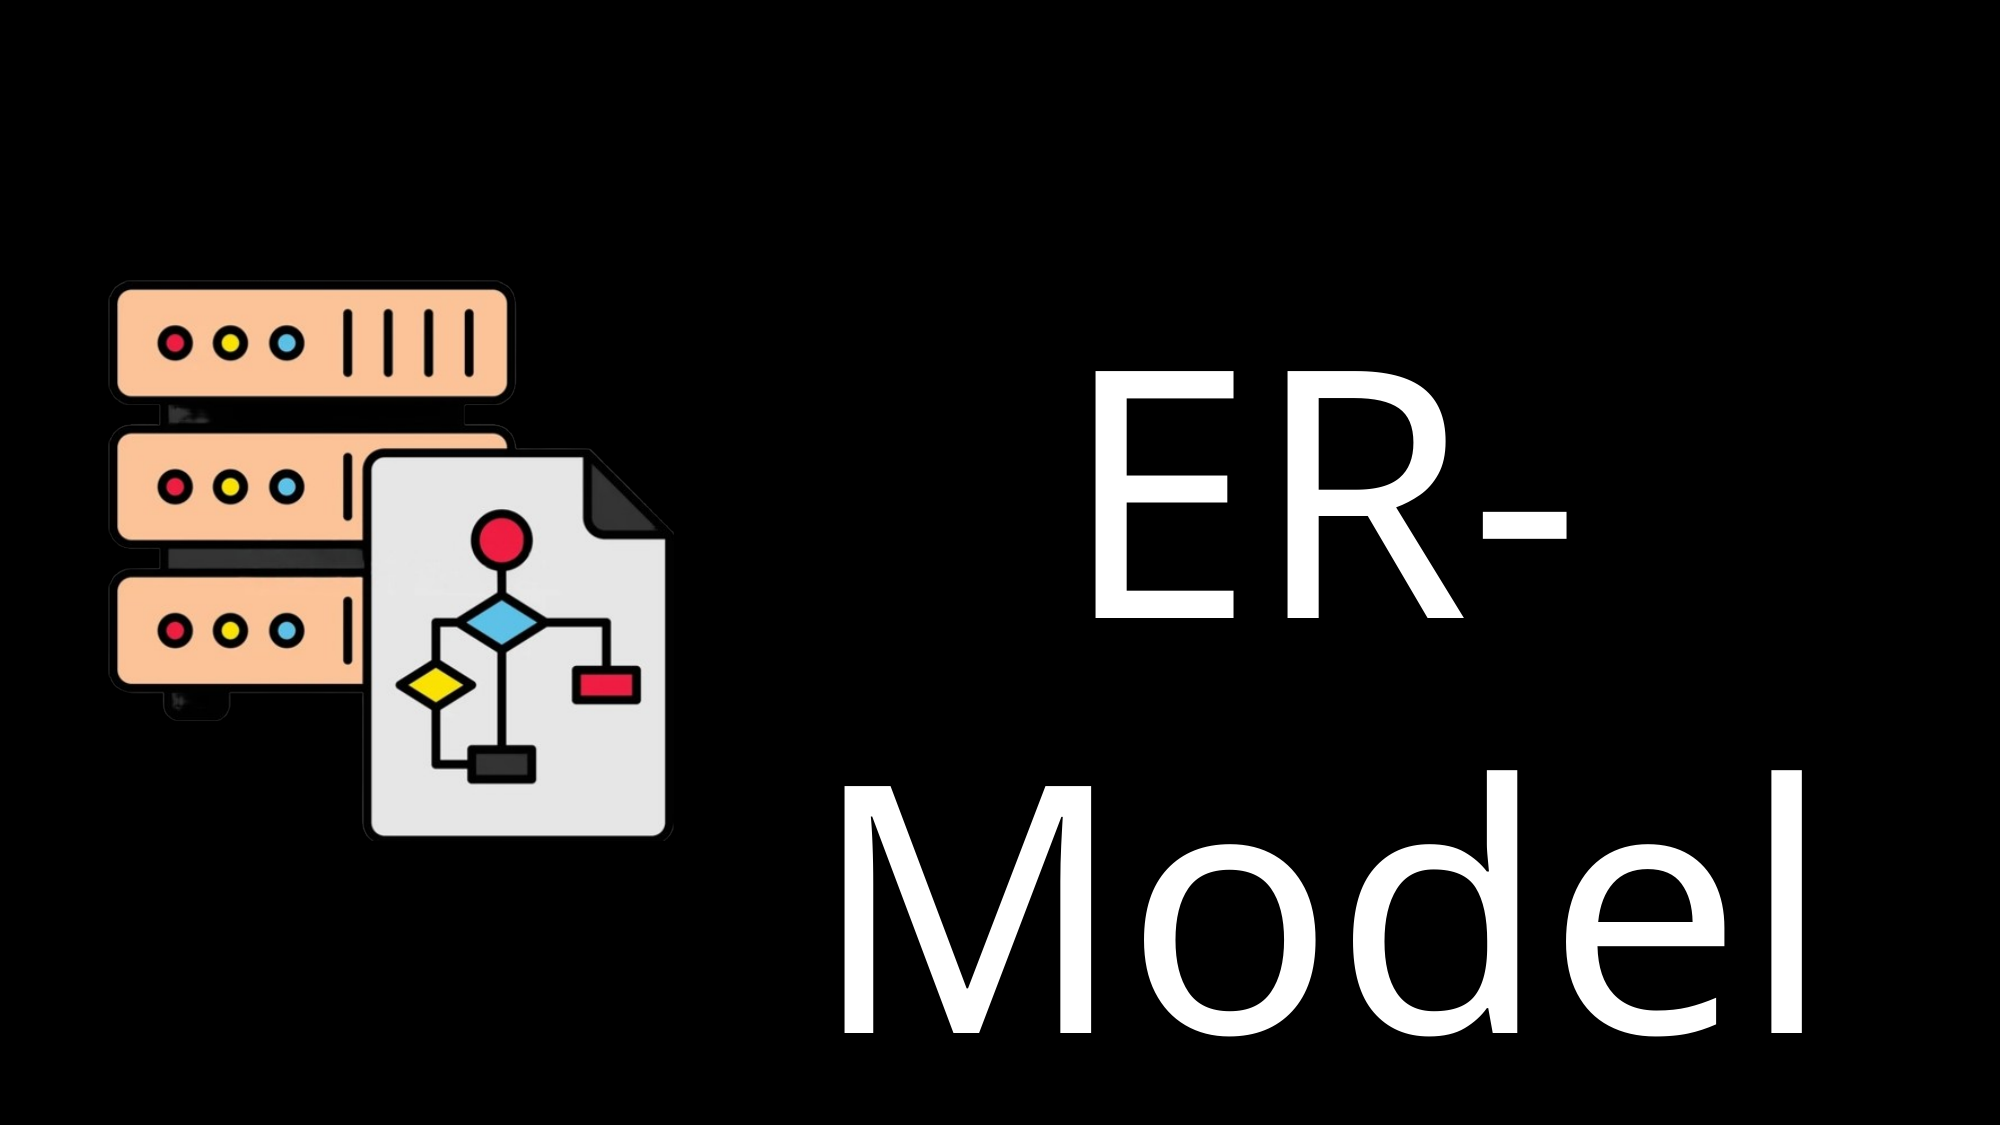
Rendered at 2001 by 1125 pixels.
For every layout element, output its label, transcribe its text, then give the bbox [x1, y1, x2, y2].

text_box ER-Model [593, 265, 2000, 1111]
picture [107, 280, 674, 841]
